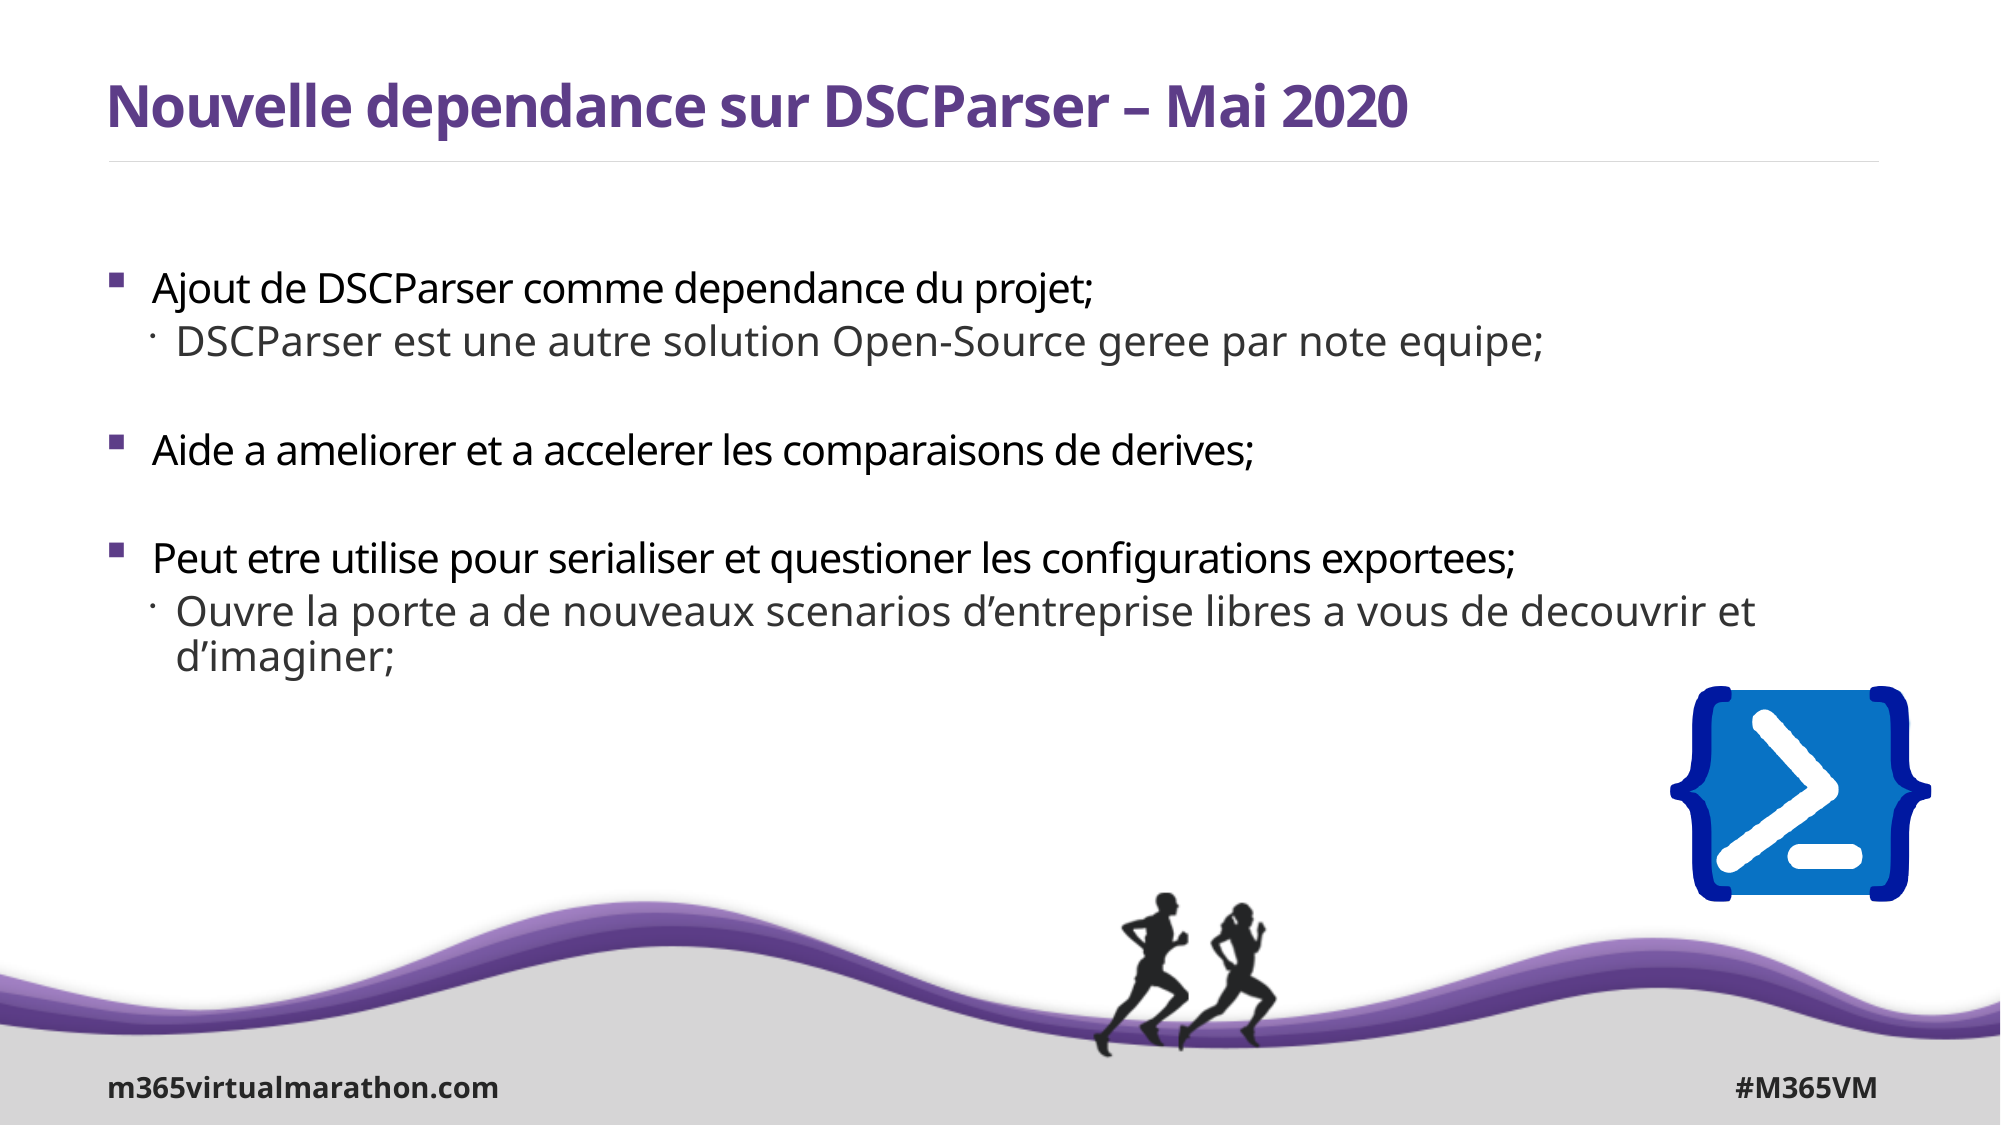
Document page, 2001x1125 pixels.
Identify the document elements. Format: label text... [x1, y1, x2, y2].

picture [0, 0, 2001, 1125]
title Nouvelle dependance sur DSCParser – Mai 2020 [90, 52, 1880, 166]
list Ajout de DSCParser comme dependance du projet; DSCParser est une autre solution Open-Source geree par note equipe; Aide a ameliorer et a accelerer les comparaisons de derives; Peut etre utilise pour serialiser et questioner les configurations exportees; Ouvre la porte a de nouveaux scenarios d’entreprise libres a vous de decouvrir et d’imaginer; [90, 204, 1880, 843]
